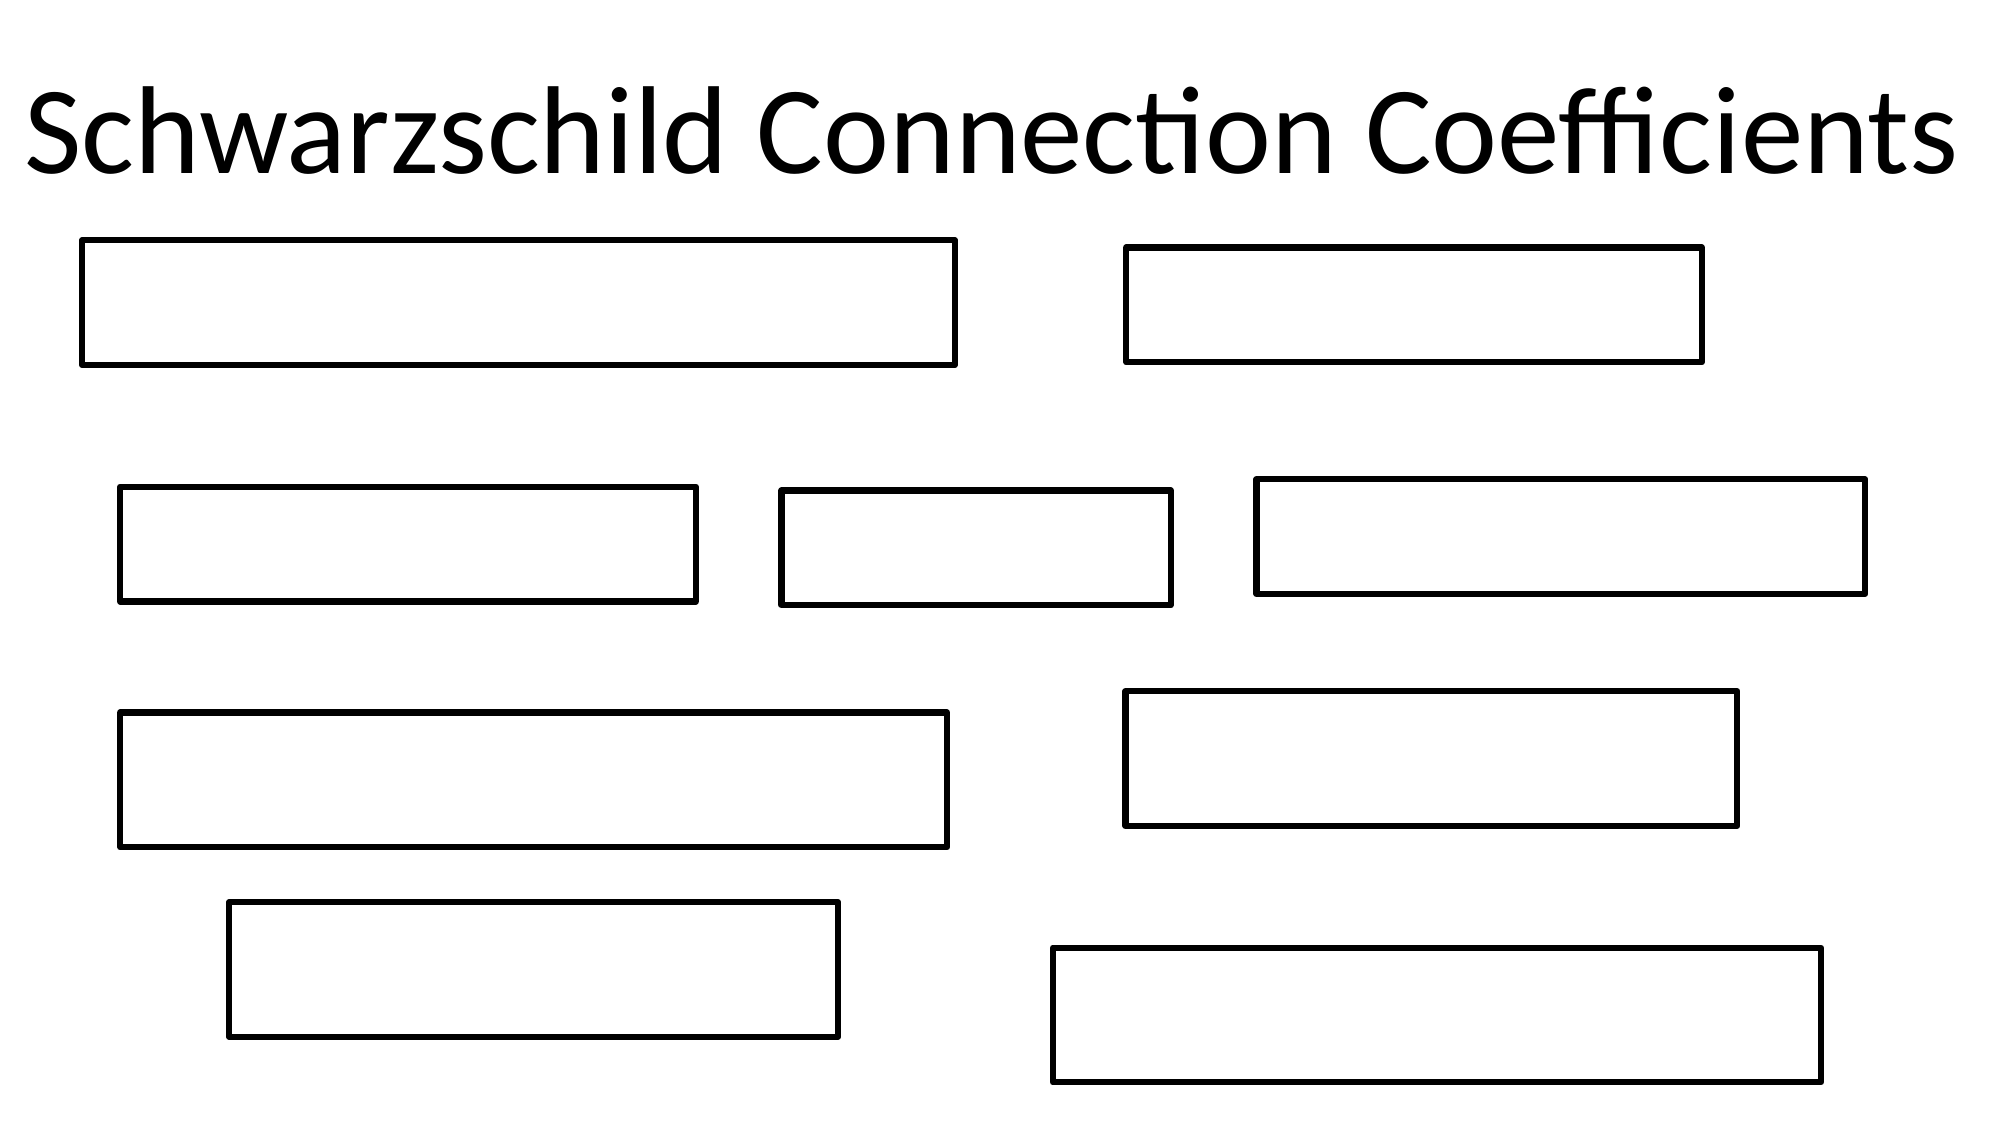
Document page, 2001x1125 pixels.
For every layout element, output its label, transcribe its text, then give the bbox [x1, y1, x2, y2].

text_box Schwarzschild Connection Coefficients [9, 41, 2000, 206]
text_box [81, 240, 1866, 1089]
